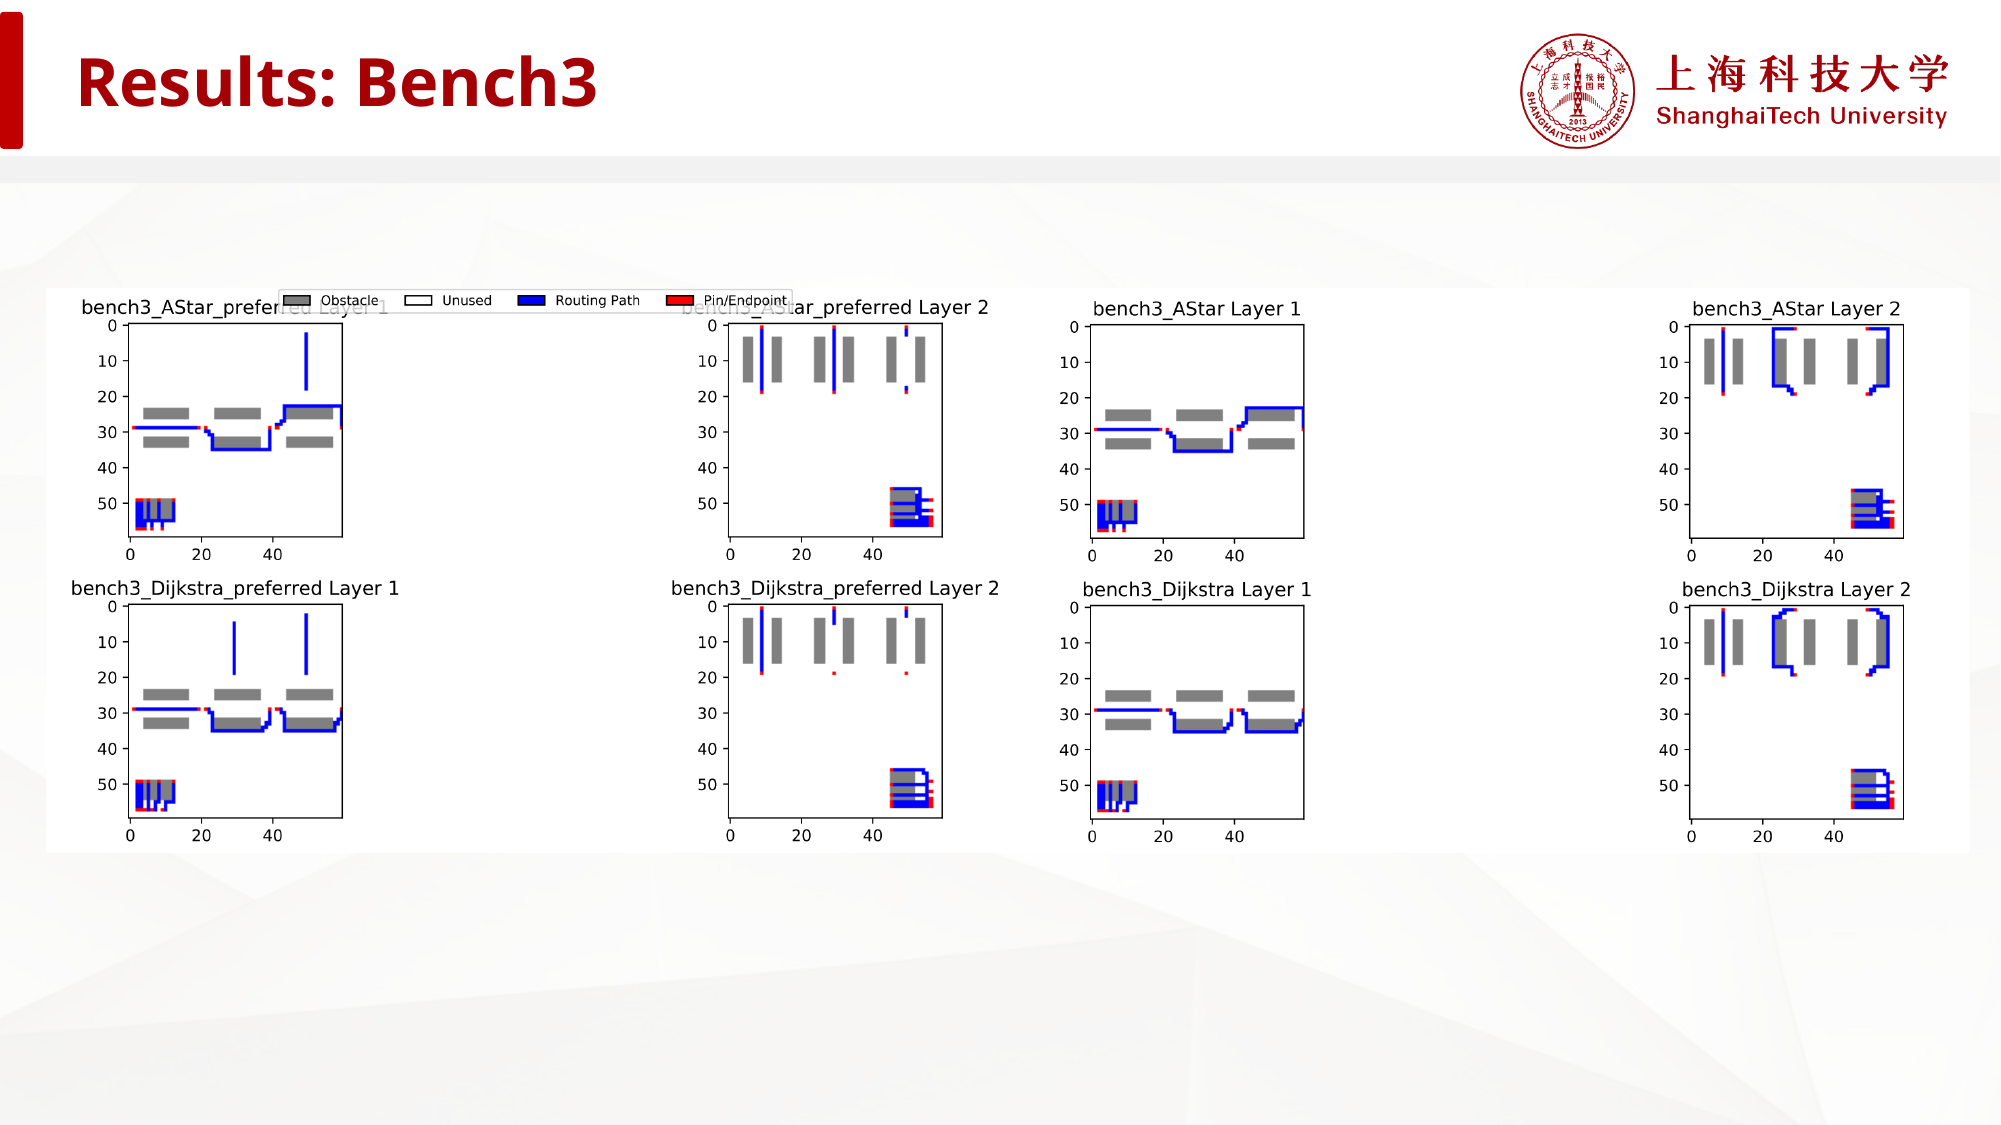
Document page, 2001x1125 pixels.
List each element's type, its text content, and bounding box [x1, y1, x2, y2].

picture [46, 288, 1970, 854]
picture [1520, 33, 1948, 149]
text_box Results: Bench3 [60, 32, 1195, 128]
